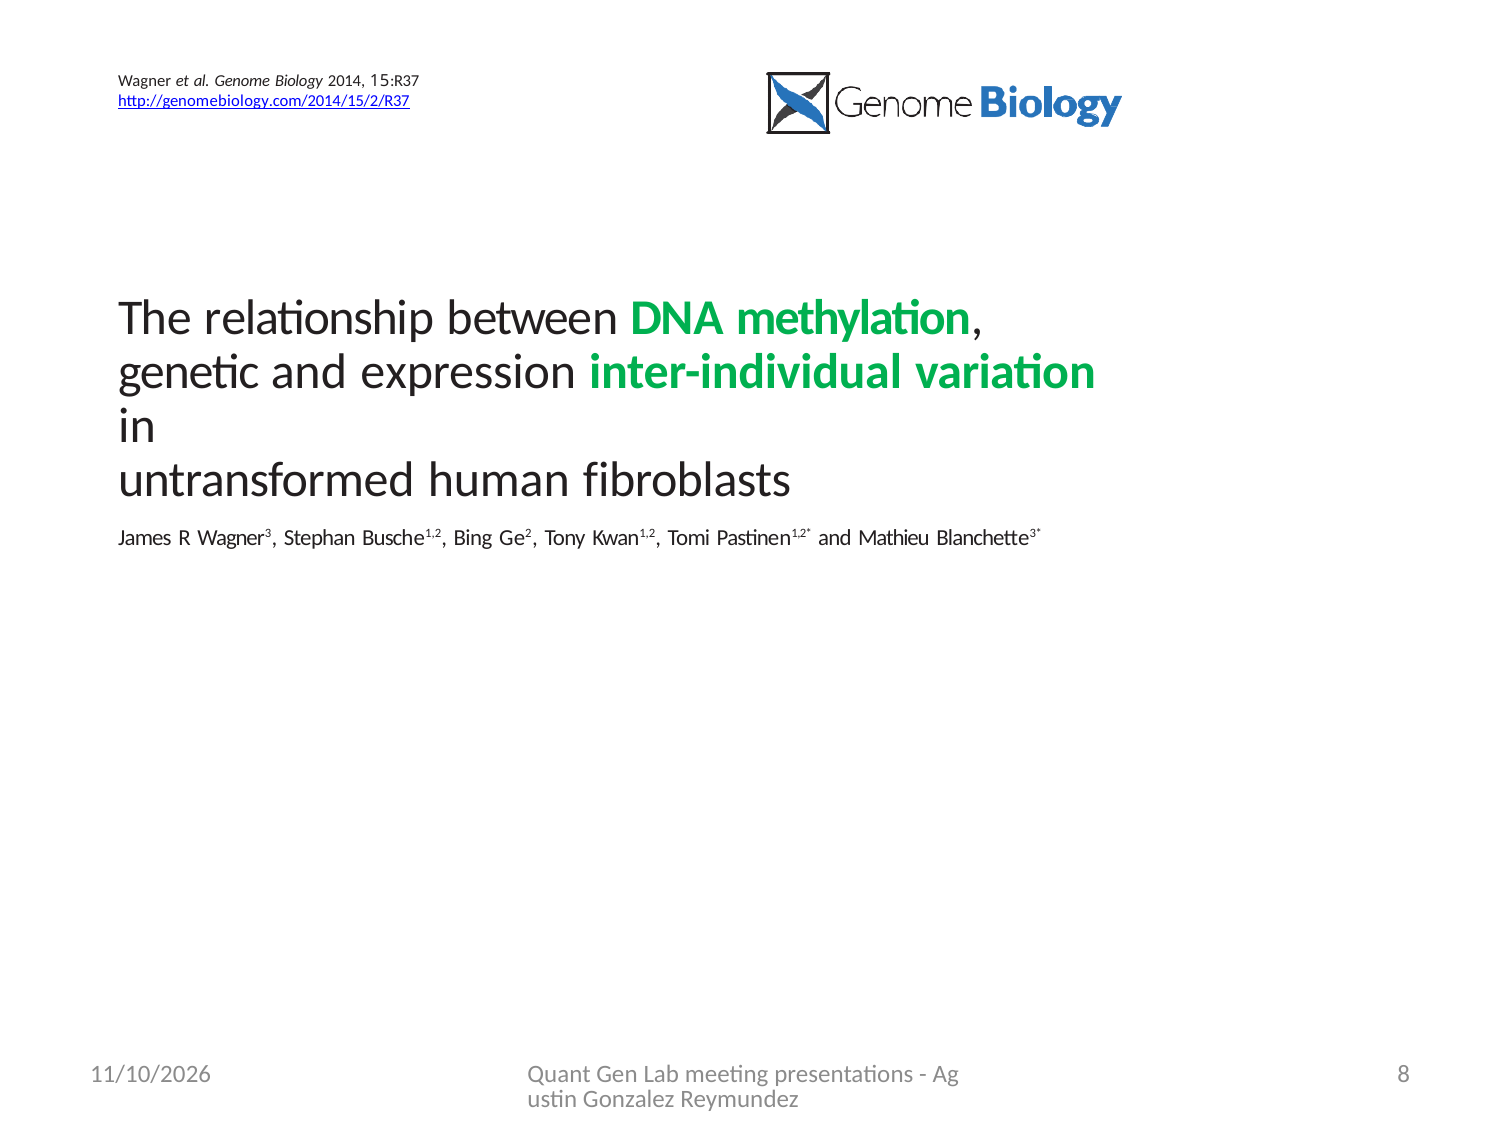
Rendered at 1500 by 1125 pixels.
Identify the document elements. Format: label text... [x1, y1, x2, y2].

text_box [1053, 95, 1077, 117]
text_box [1099, 96, 1122, 127]
text_box RESEARCH Open Access The relationship between DNA methylation, genetic and expression inter-individual variation in untransformed human fibroblasts James R Wagner3, Stephan Busche1,2, Bing Ge2, Tony Kwan1,2, Tomi Pastinen1,2* and Mathieu Blanchette3* [115, 193, 1123, 551]
text_box [1044, 86, 1051, 117]
footer Quant Gen Lab meeting presentations - Agustin Gonzalez Reymundez [512, 1042, 988, 1103]
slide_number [75, 1042, 425, 1103]
slide_number 8 [1074, 1042, 1425, 1103]
text_box Wagner et al. Genome Biology 2014, 15:R37 http://genomebiology.com/2014/15/2/R37 [115, 69, 423, 111]
text_box [766, 72, 1042, 134]
text_box [1077, 96, 1100, 127]
